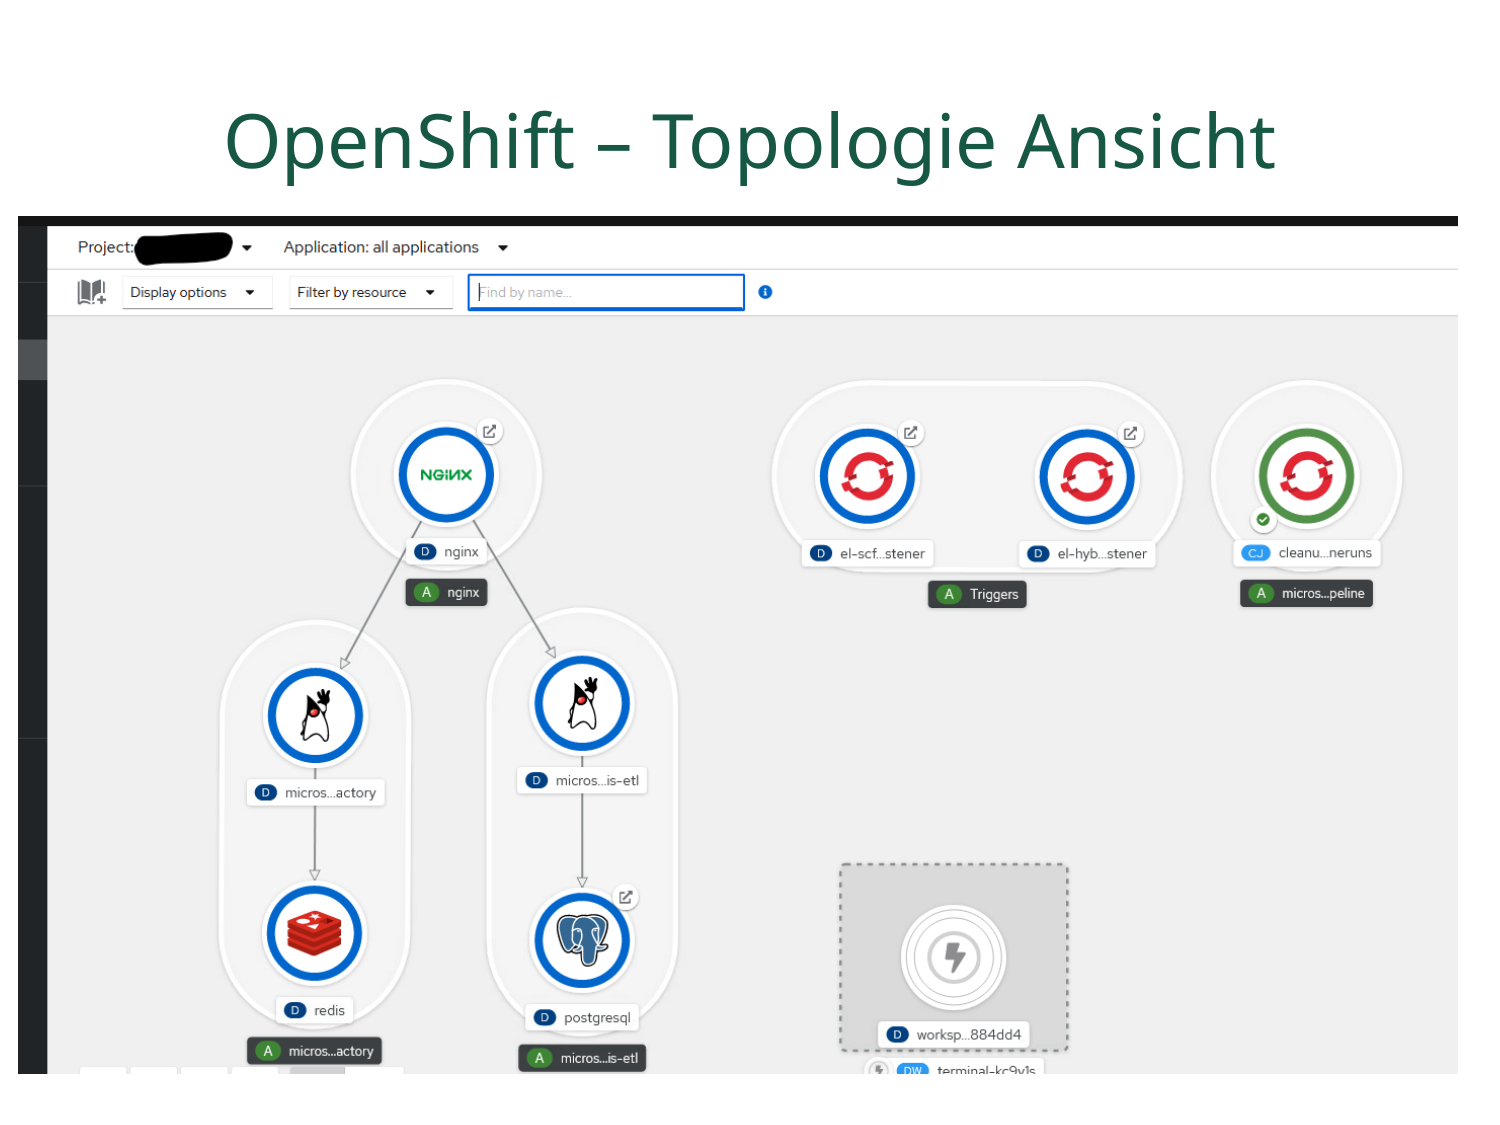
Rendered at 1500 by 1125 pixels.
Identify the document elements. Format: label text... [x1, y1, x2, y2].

title OpenShift – Topologie Ansicht [75, 45, 1425, 214]
picture [18, 216, 1458, 1074]
